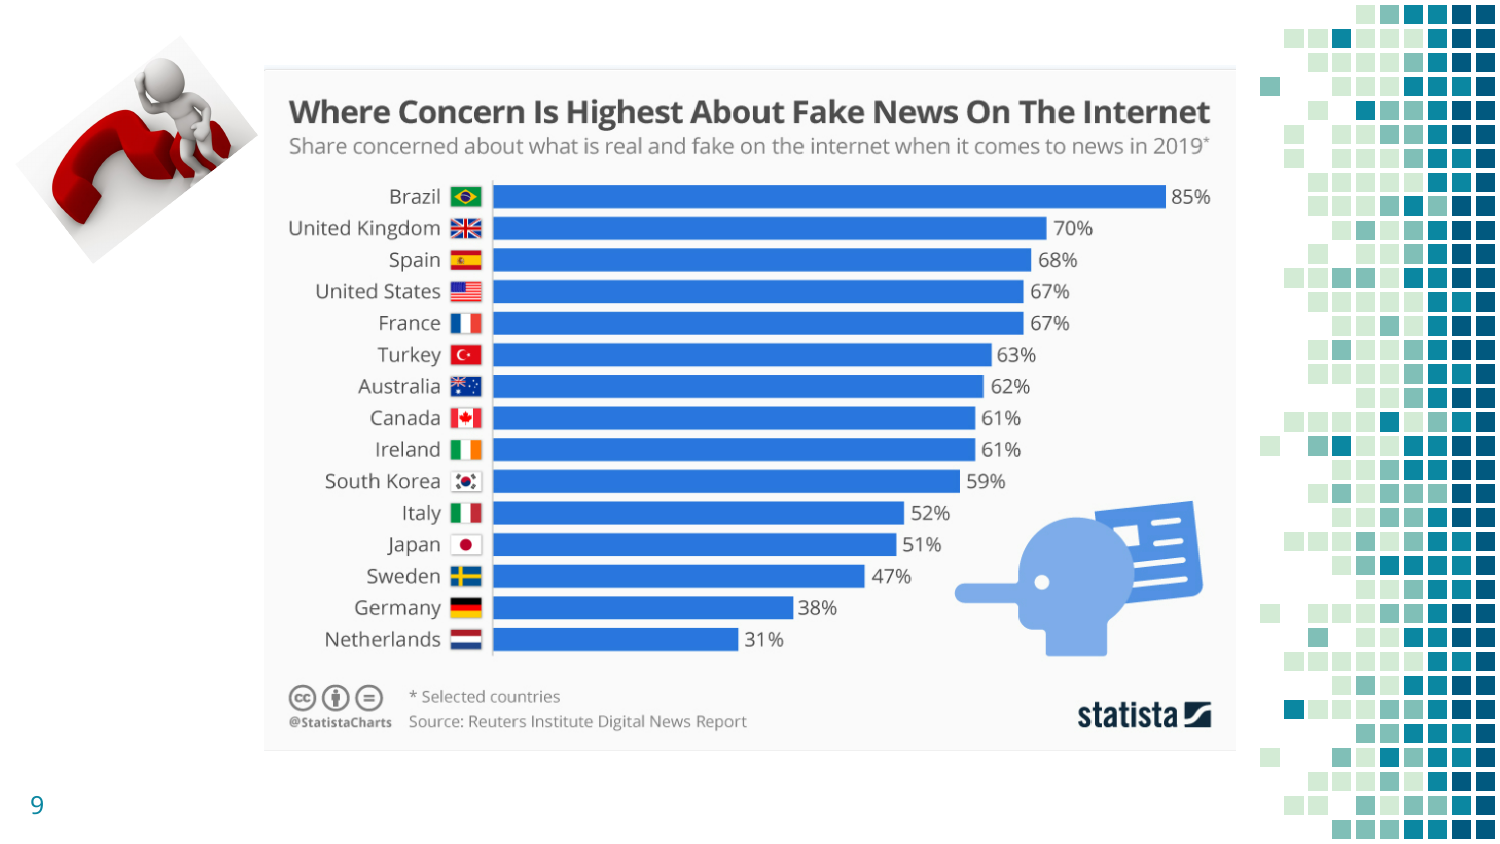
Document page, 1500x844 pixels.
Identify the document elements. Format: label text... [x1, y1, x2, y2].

slide_number 9 [15, 774, 105, 839]
picture [16, 36, 257, 263]
picture [264, 65, 1236, 751]
